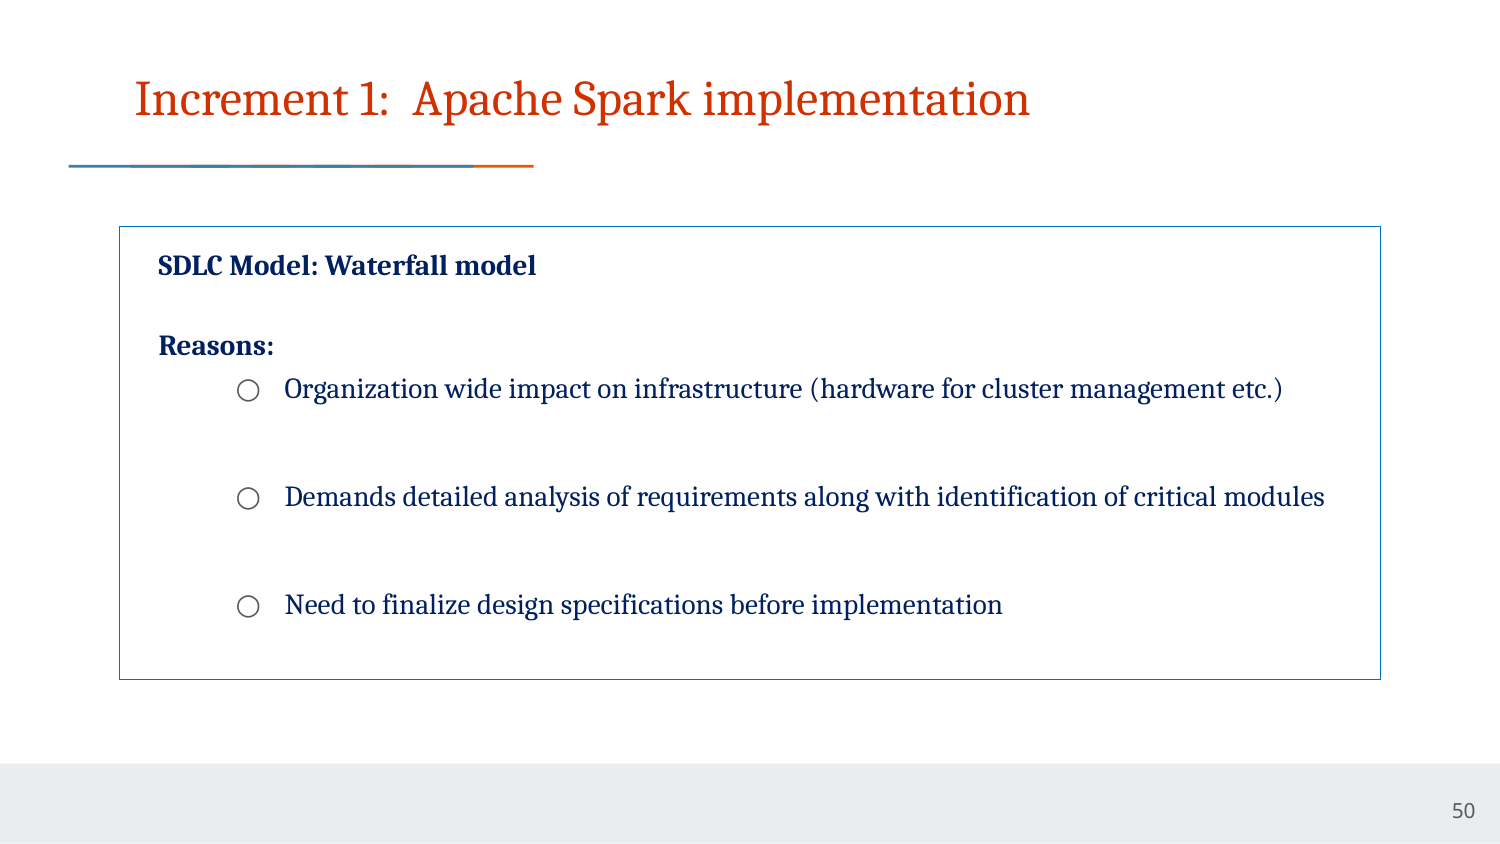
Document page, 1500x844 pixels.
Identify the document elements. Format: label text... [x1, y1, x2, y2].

slide_number 50 [1400, 779, 1491, 844]
title Increment 1: Apache Spark implementation [119, 50, 1381, 155]
list SDLC Model: Waterfall model Reasons: Organization wide impact on infrastructure (hardware for cluster management etc.) Demands detailed analysis of requirements along with identification of critical modules Need to finalize design specifications before implementation [119, 226, 1381, 680]
